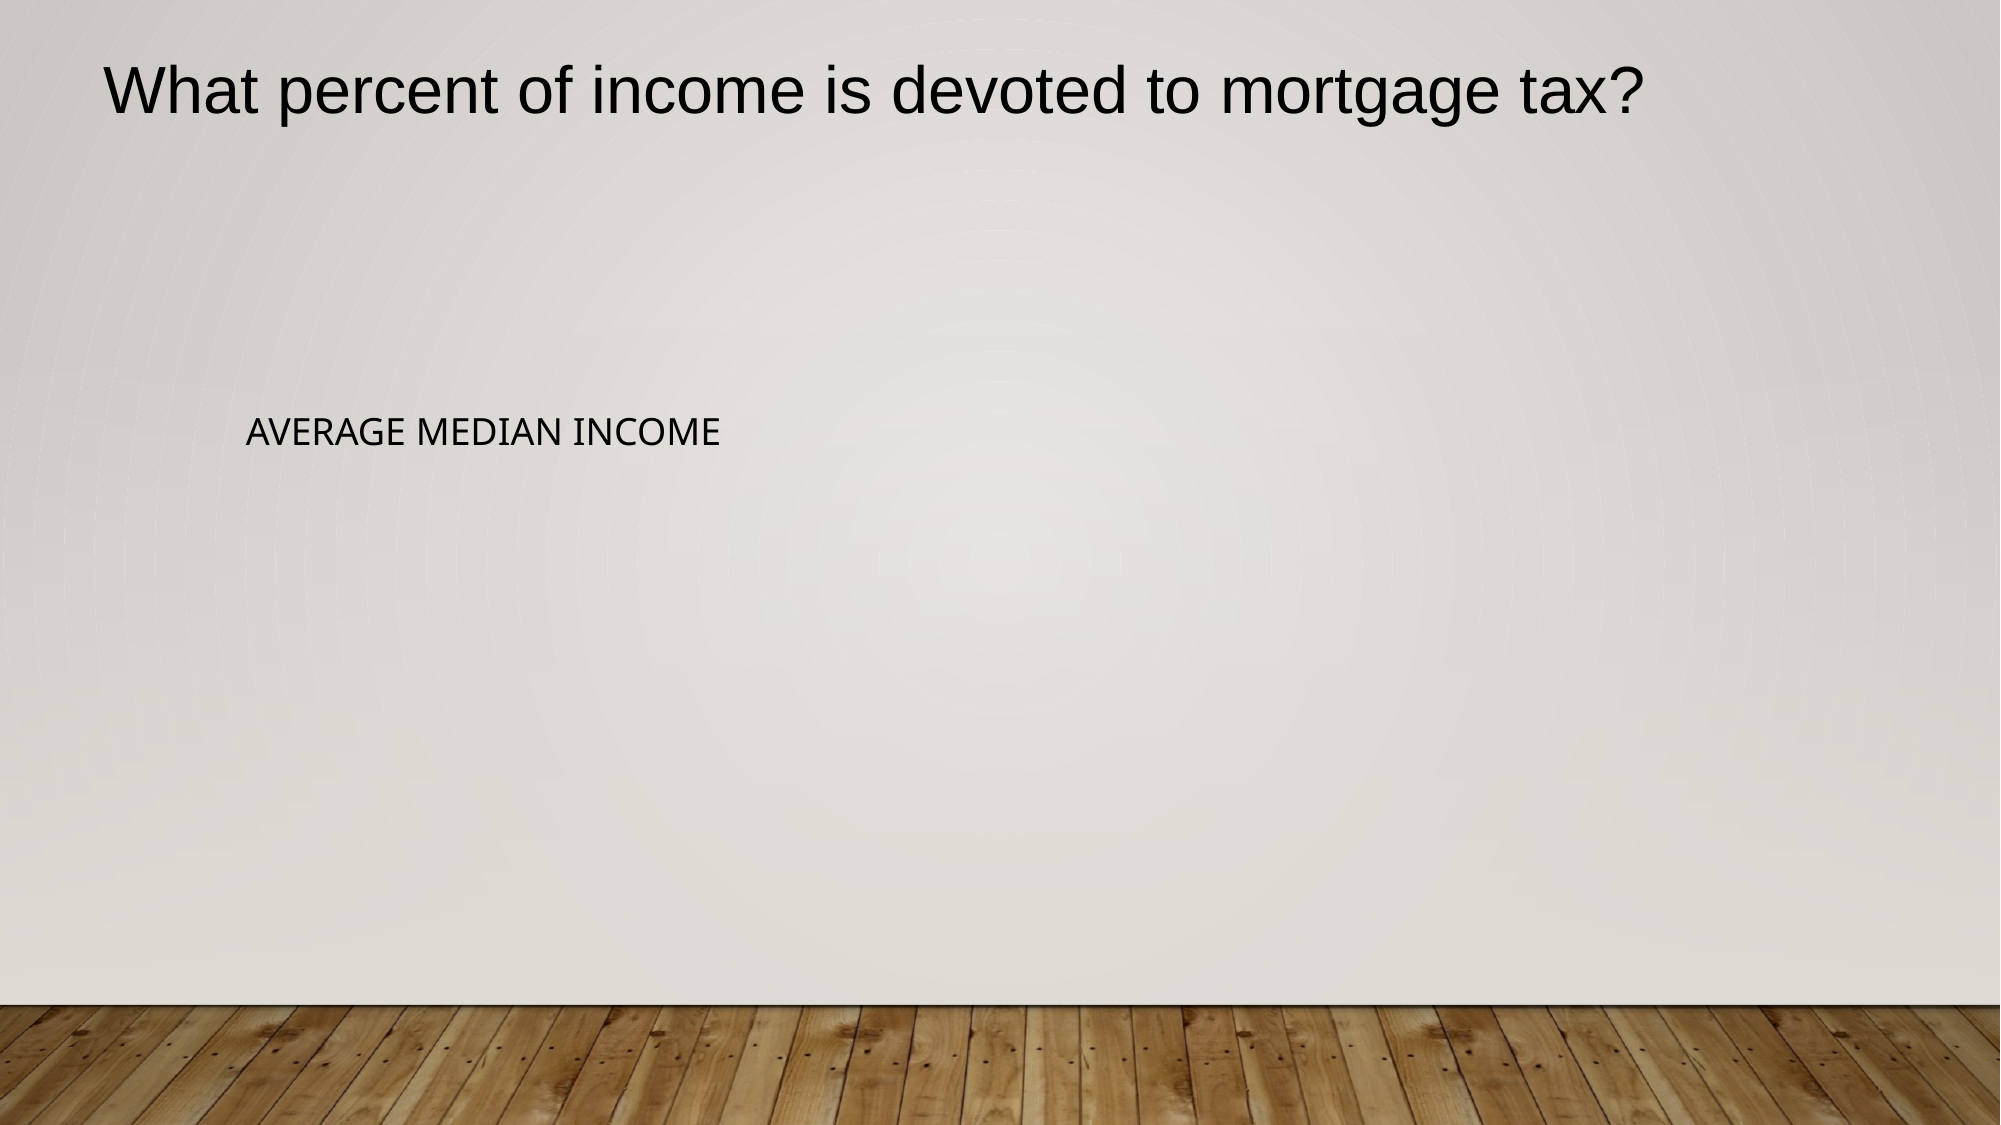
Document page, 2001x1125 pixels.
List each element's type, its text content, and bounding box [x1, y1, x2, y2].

text_box What percent of income is devoted to mortgage tax? [88, 39, 1663, 135]
picture [0, 1005, 2000, 1125]
text_box AVERAGE MEDIAN INCOME [231, 400, 737, 461]
